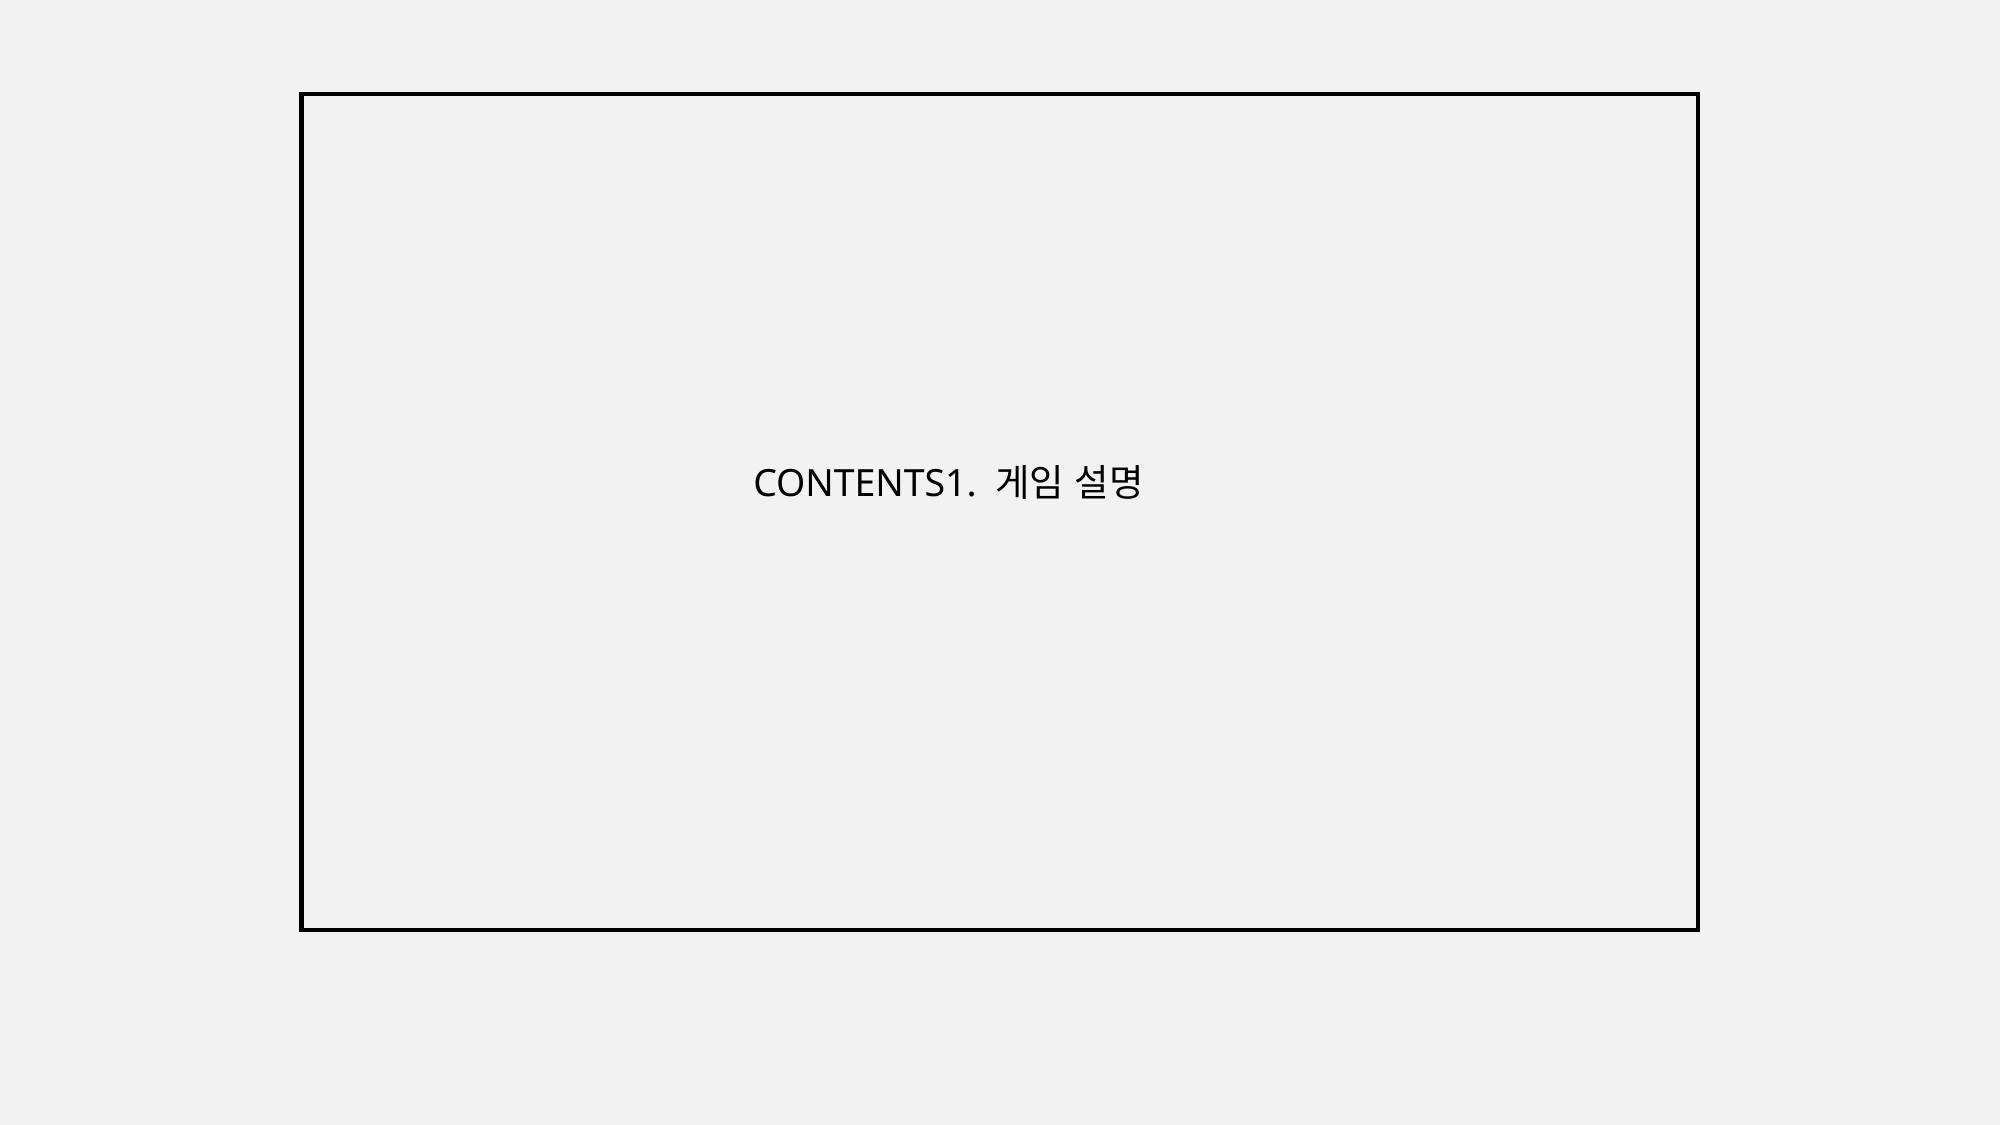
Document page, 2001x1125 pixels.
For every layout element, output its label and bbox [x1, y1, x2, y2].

text_box [301, 93, 1699, 931]
